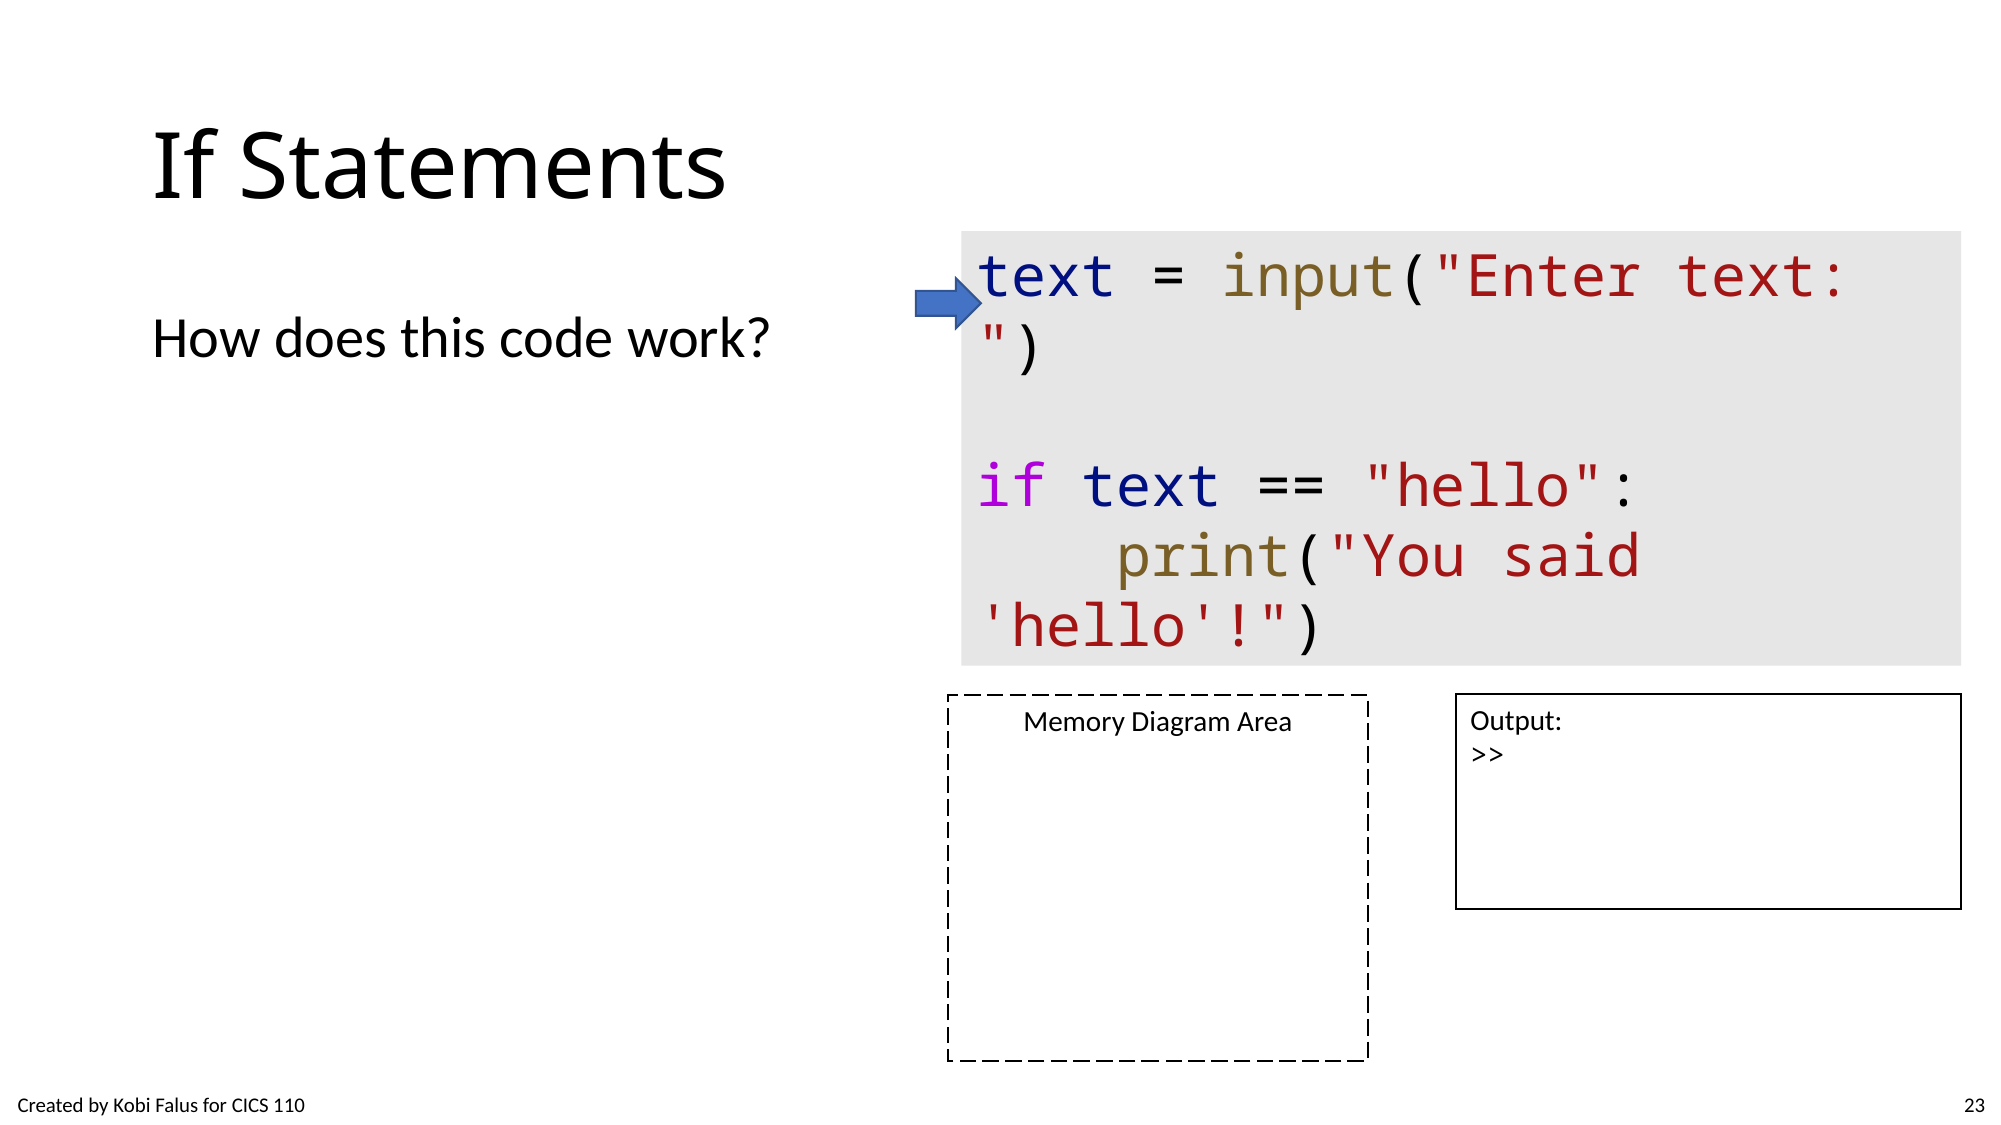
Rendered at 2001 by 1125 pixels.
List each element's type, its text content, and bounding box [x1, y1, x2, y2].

text_box Output: >> [1455, 693, 1962, 910]
text_box [914, 275, 983, 331]
text_box Memory Diagram Area [947, 694, 1369, 1062]
text_box text = input("Enter text: ") if text == "hello": print("You said 'hello'!") [961, 231, 1962, 666]
title If Statements [137, 59, 1863, 278]
list How does this code work? [137, 299, 949, 1113]
